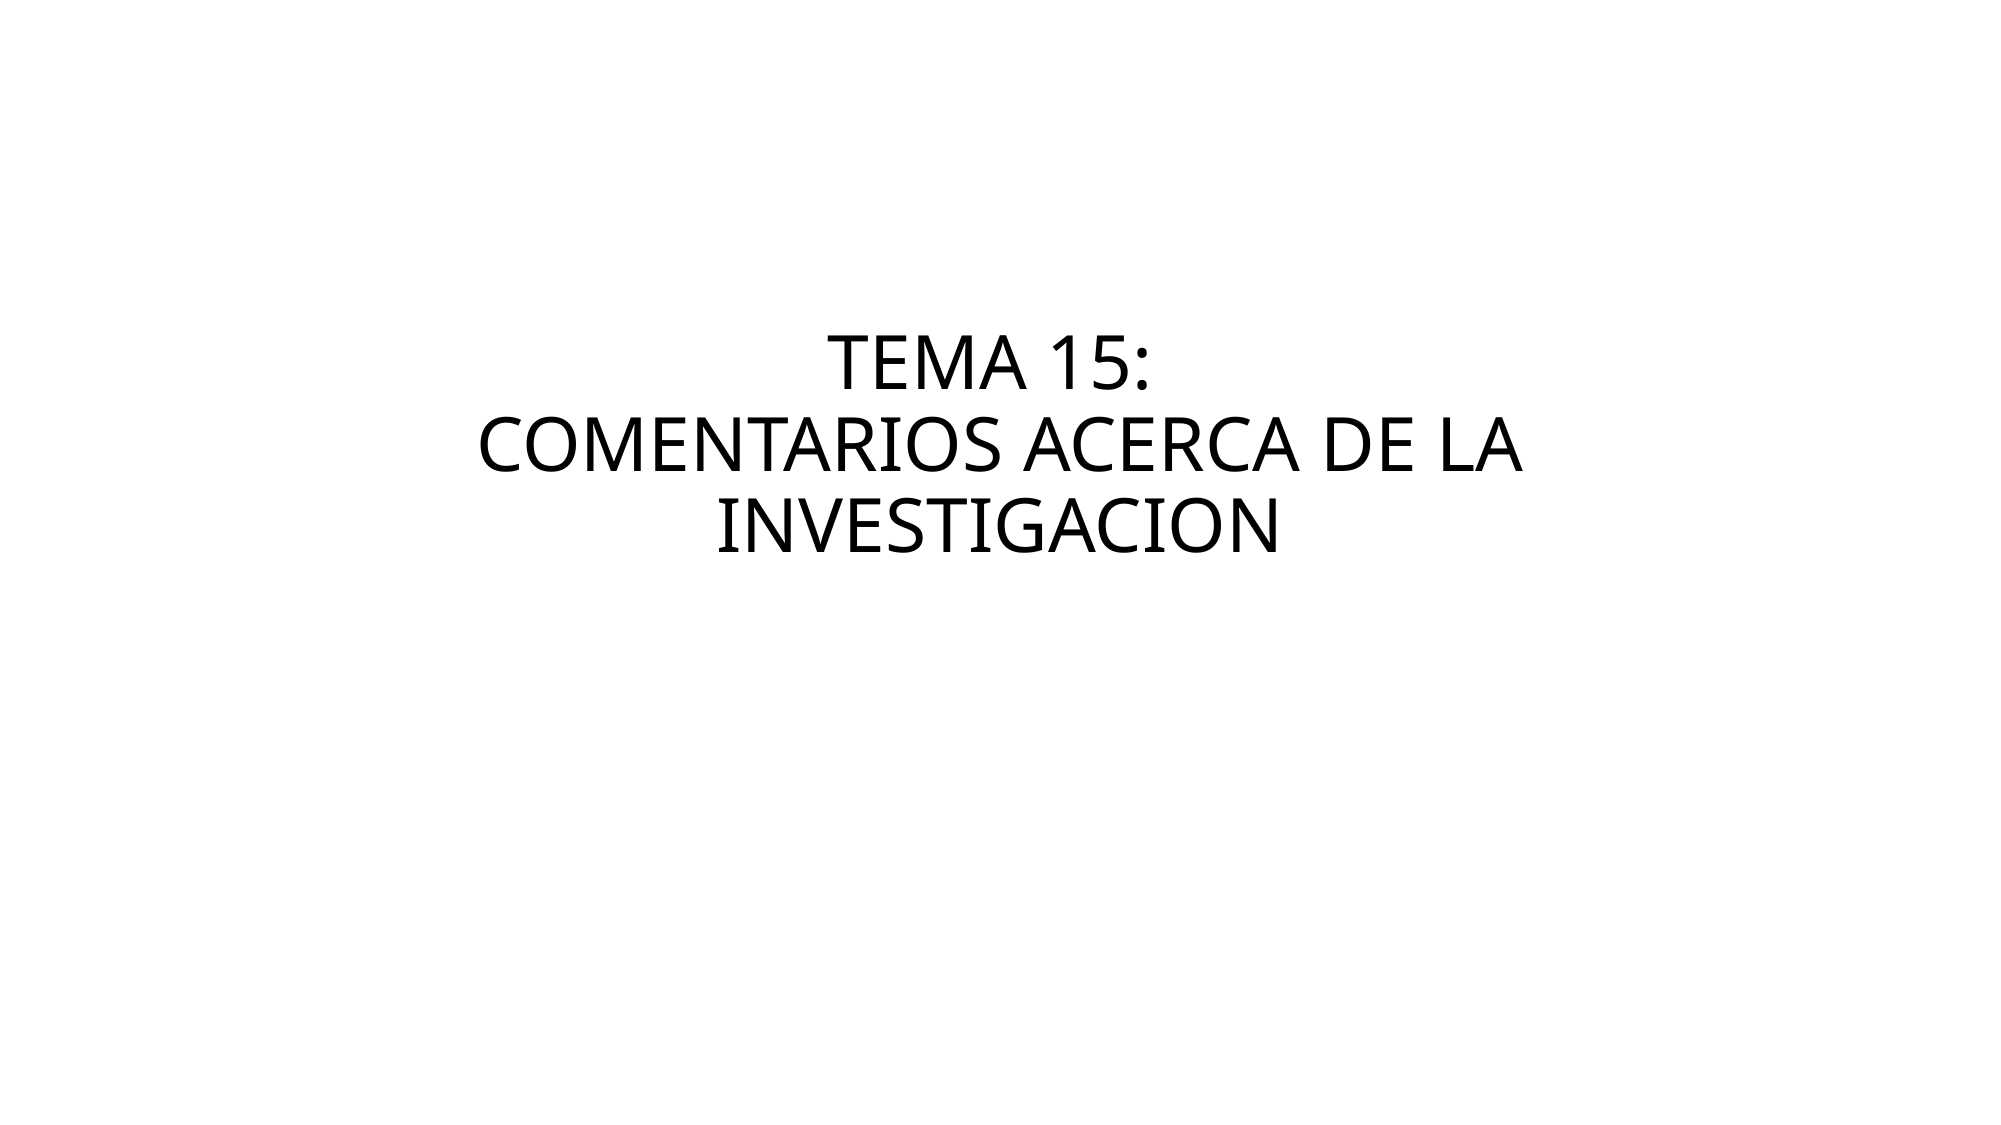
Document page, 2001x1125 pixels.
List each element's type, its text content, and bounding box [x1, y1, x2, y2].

title TEMA 15: COMENTARIOS ACERCA DE LA INVESTIGACION [249, 184, 1750, 576]
